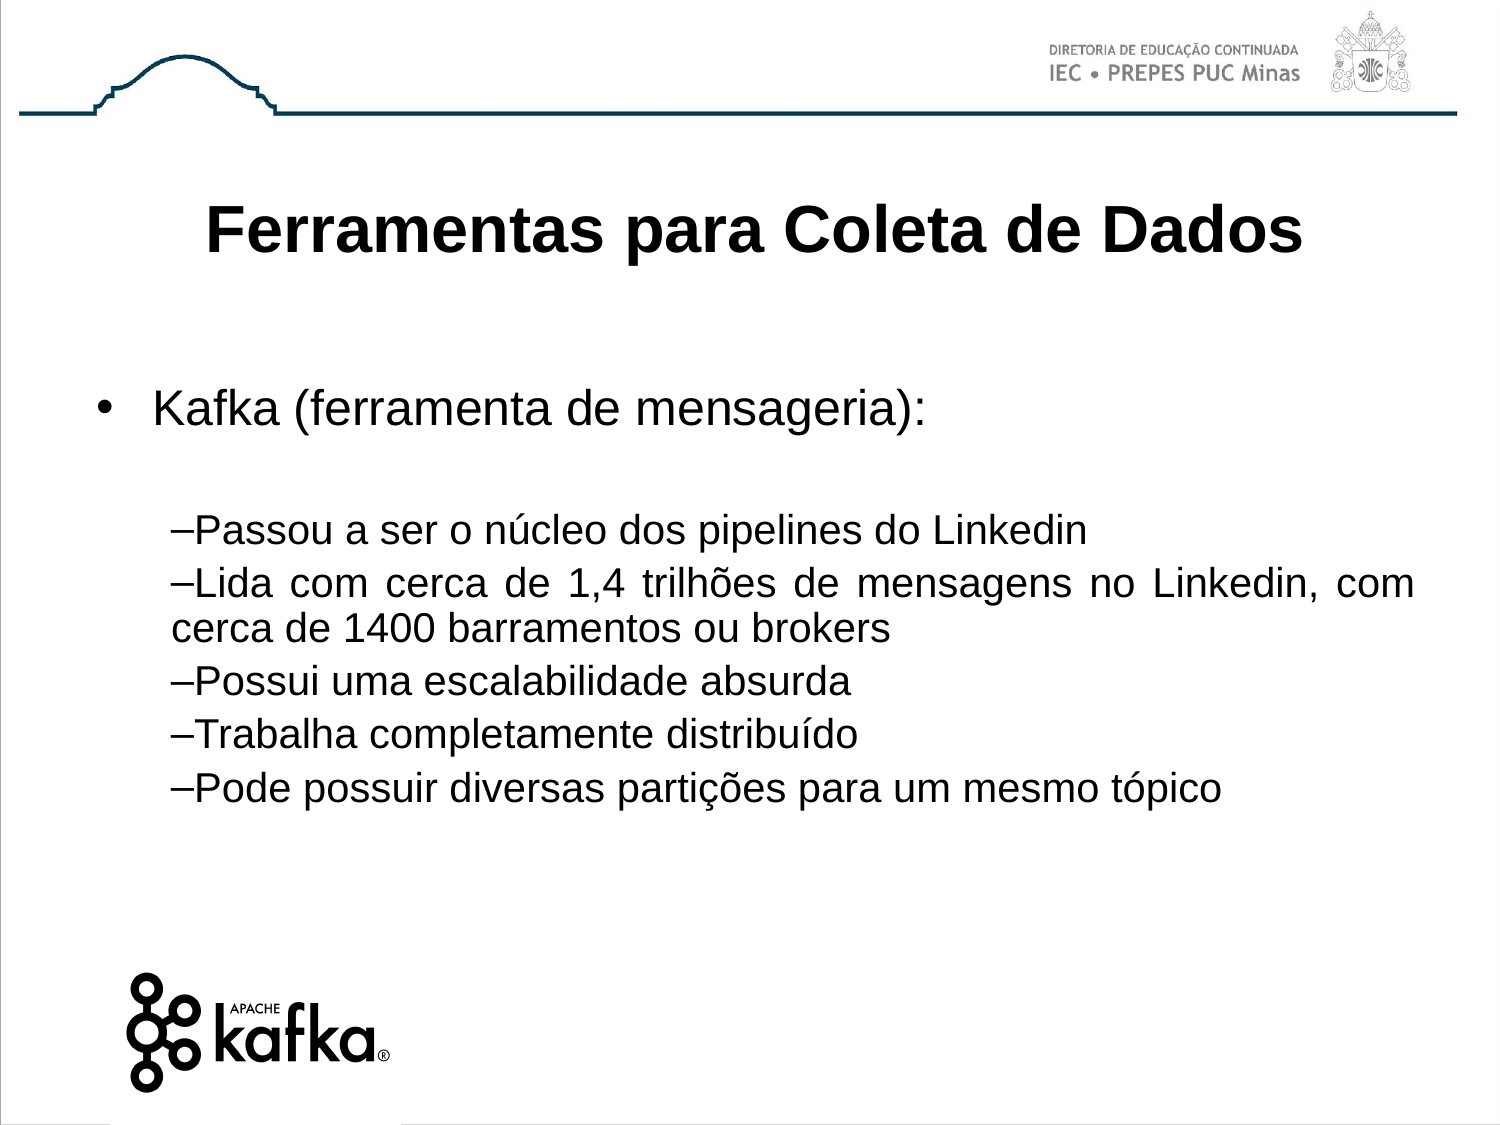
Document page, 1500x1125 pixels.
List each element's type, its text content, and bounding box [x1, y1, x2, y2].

picture [0, 0, 1500, 1125]
title Ferramentas para Coleta de Dados [64, 148, 1447, 303]
list Kafka (ferramenta de mensageria): Passou a ser o núcleo dos pipelines do Linkedin Lida com cerca de 1,4 trilhões de mensagens no Linkedin, com cerca de 1400 barramentos ou brokers Possui uma escalabilidade absurda Trabalha completamente distribuído Pode possuir diversas partições para um mesmo tópico [80, 314, 1431, 953]
